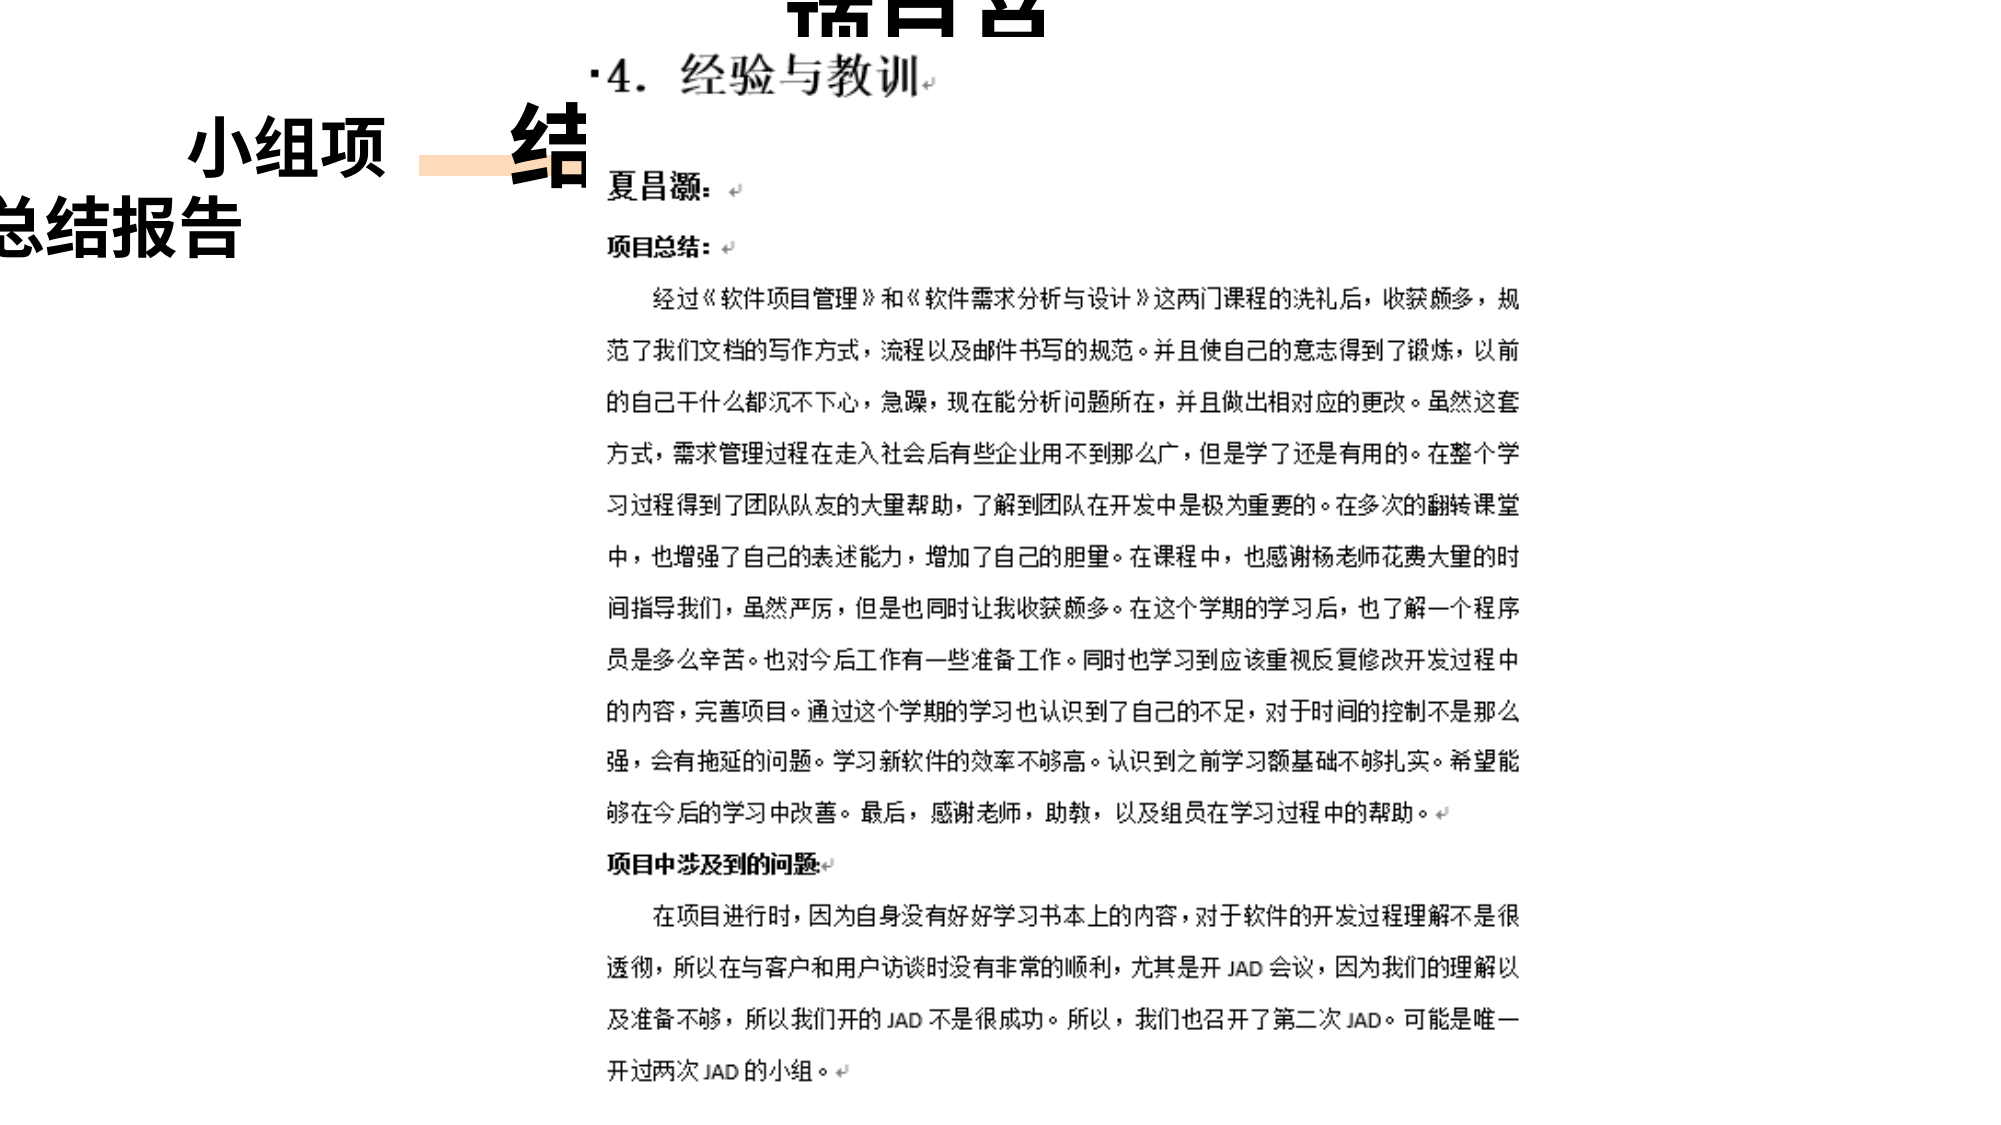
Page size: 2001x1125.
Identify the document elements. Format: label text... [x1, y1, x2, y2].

text_box 小组项目总结报告 [0, 138, 461, 234]
picture [585, 37, 1646, 1100]
text_box 项目总结报告 [494, 26, 1075, 151]
